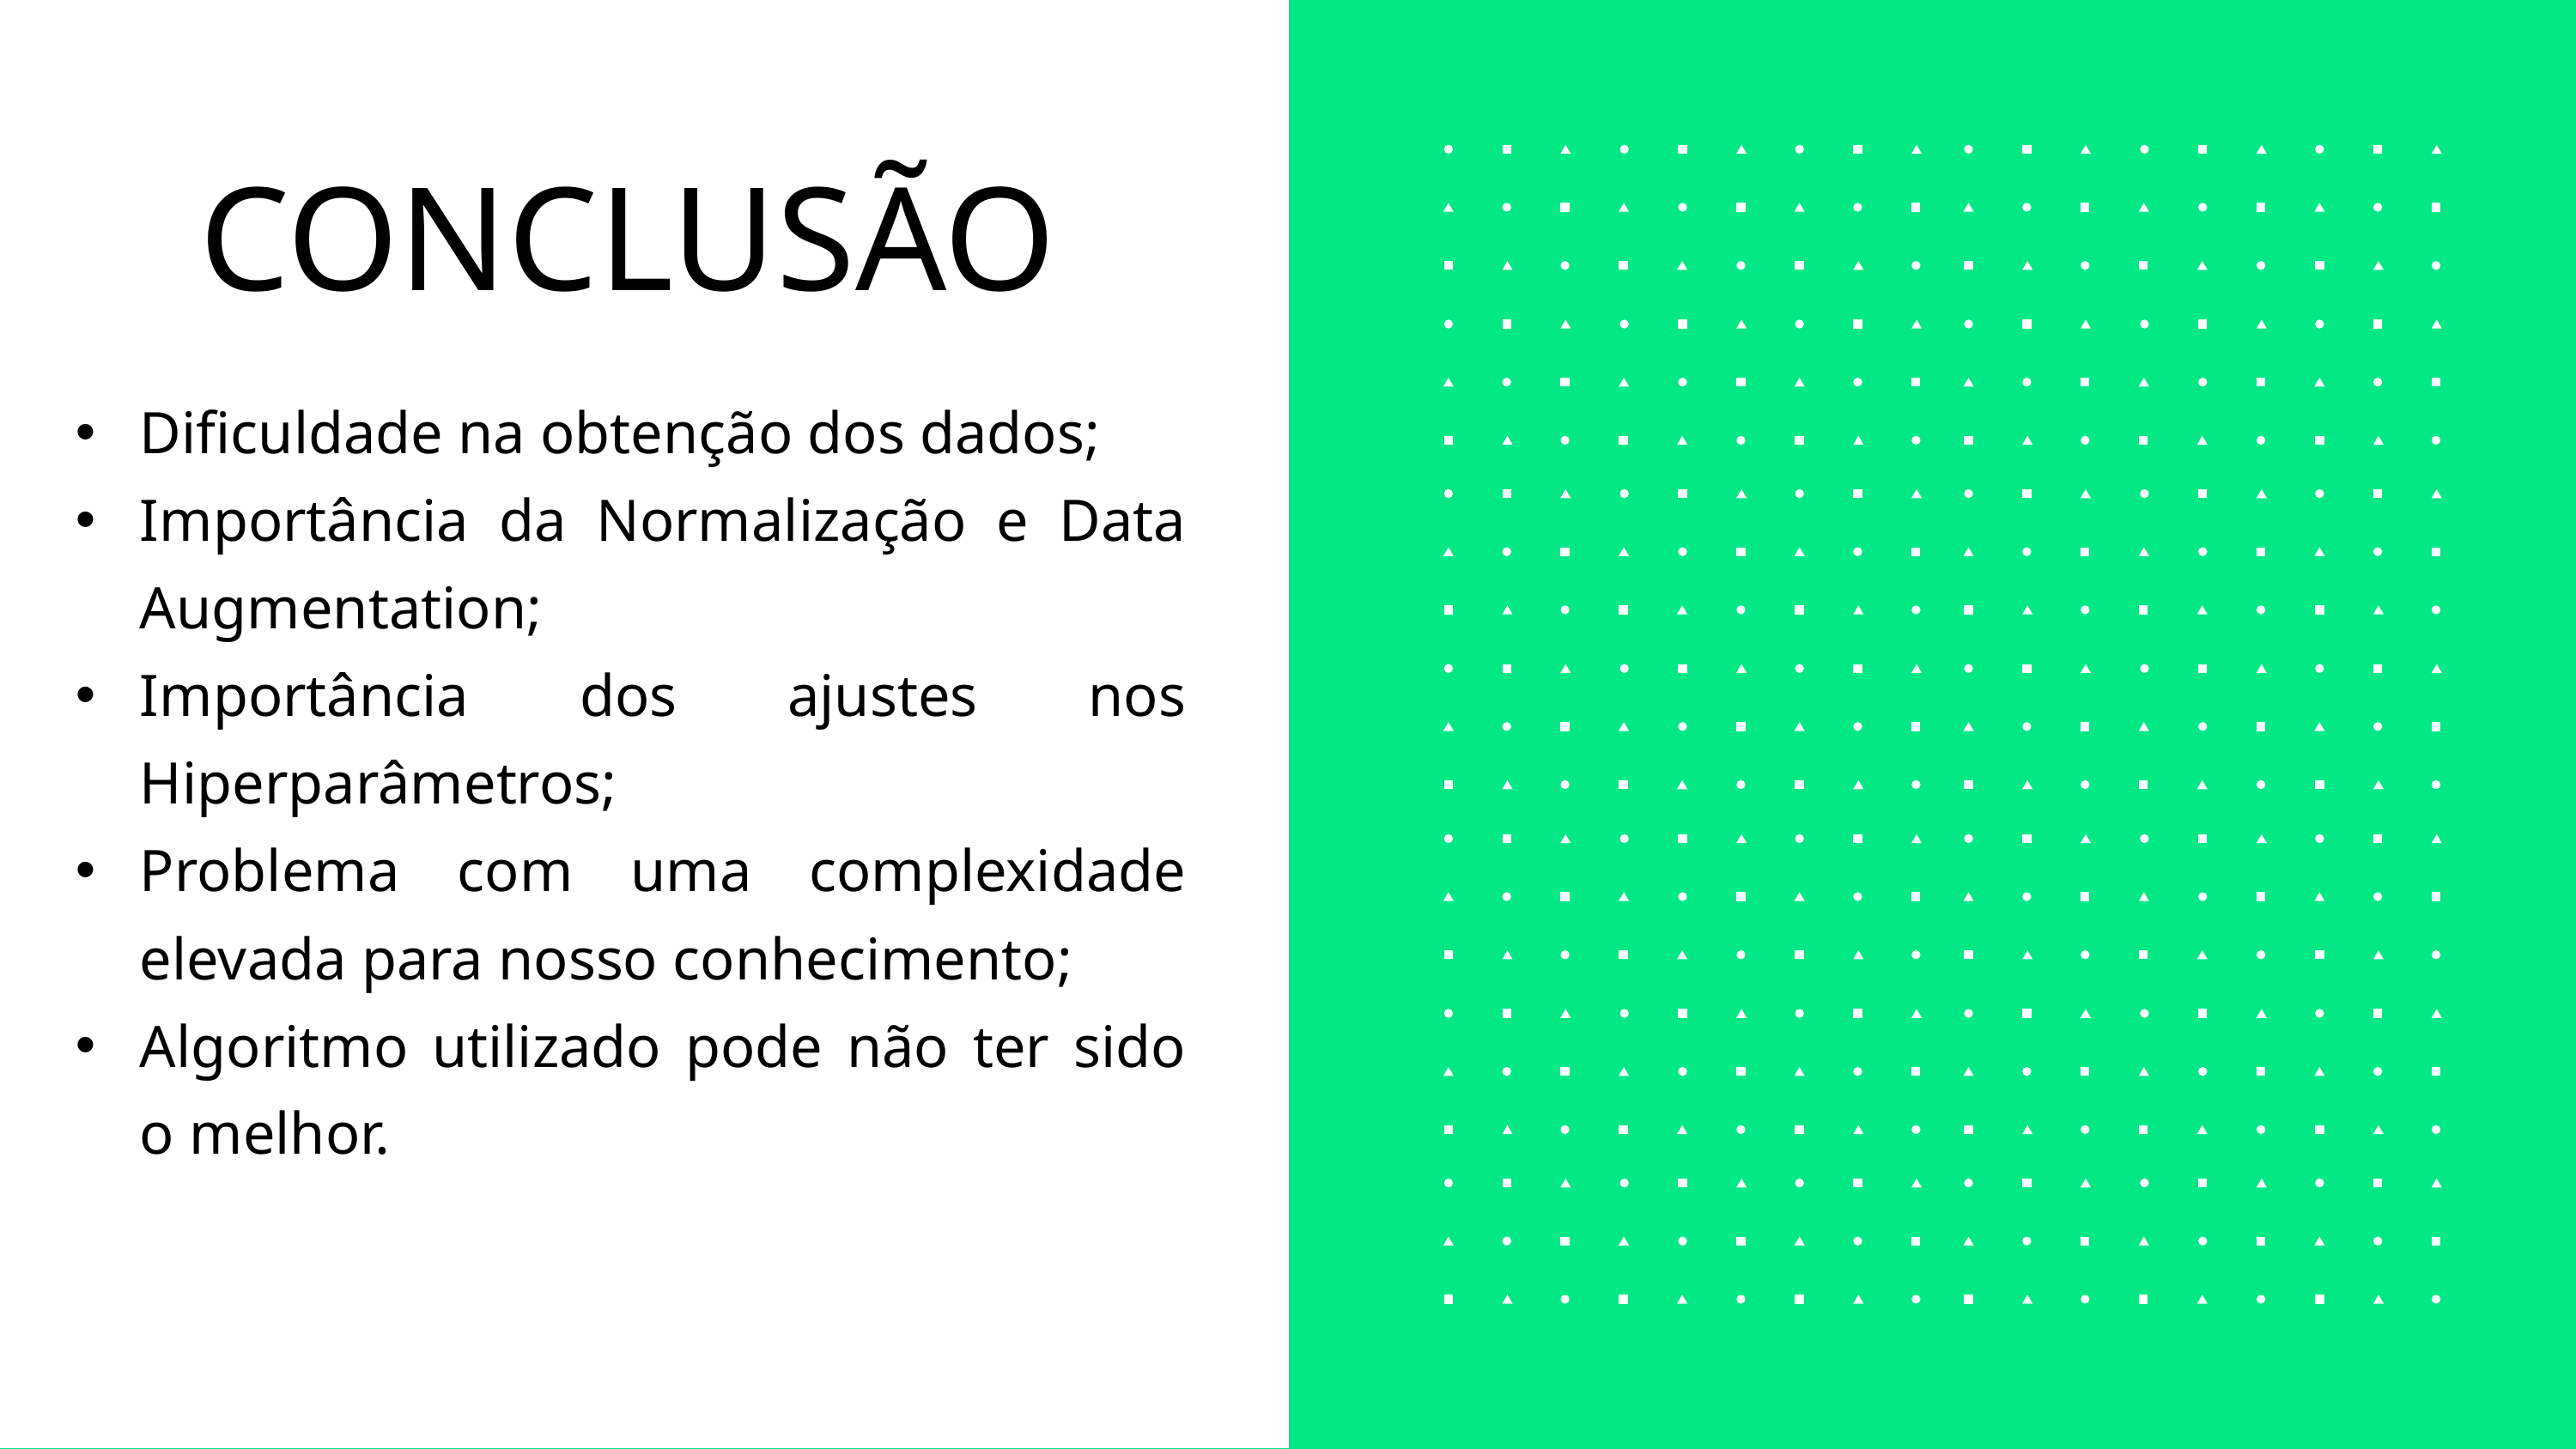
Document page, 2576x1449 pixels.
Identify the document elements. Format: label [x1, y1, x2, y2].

text_box [1443, 144, 2443, 1304]
text_box [0, 0, 1290, 1449]
